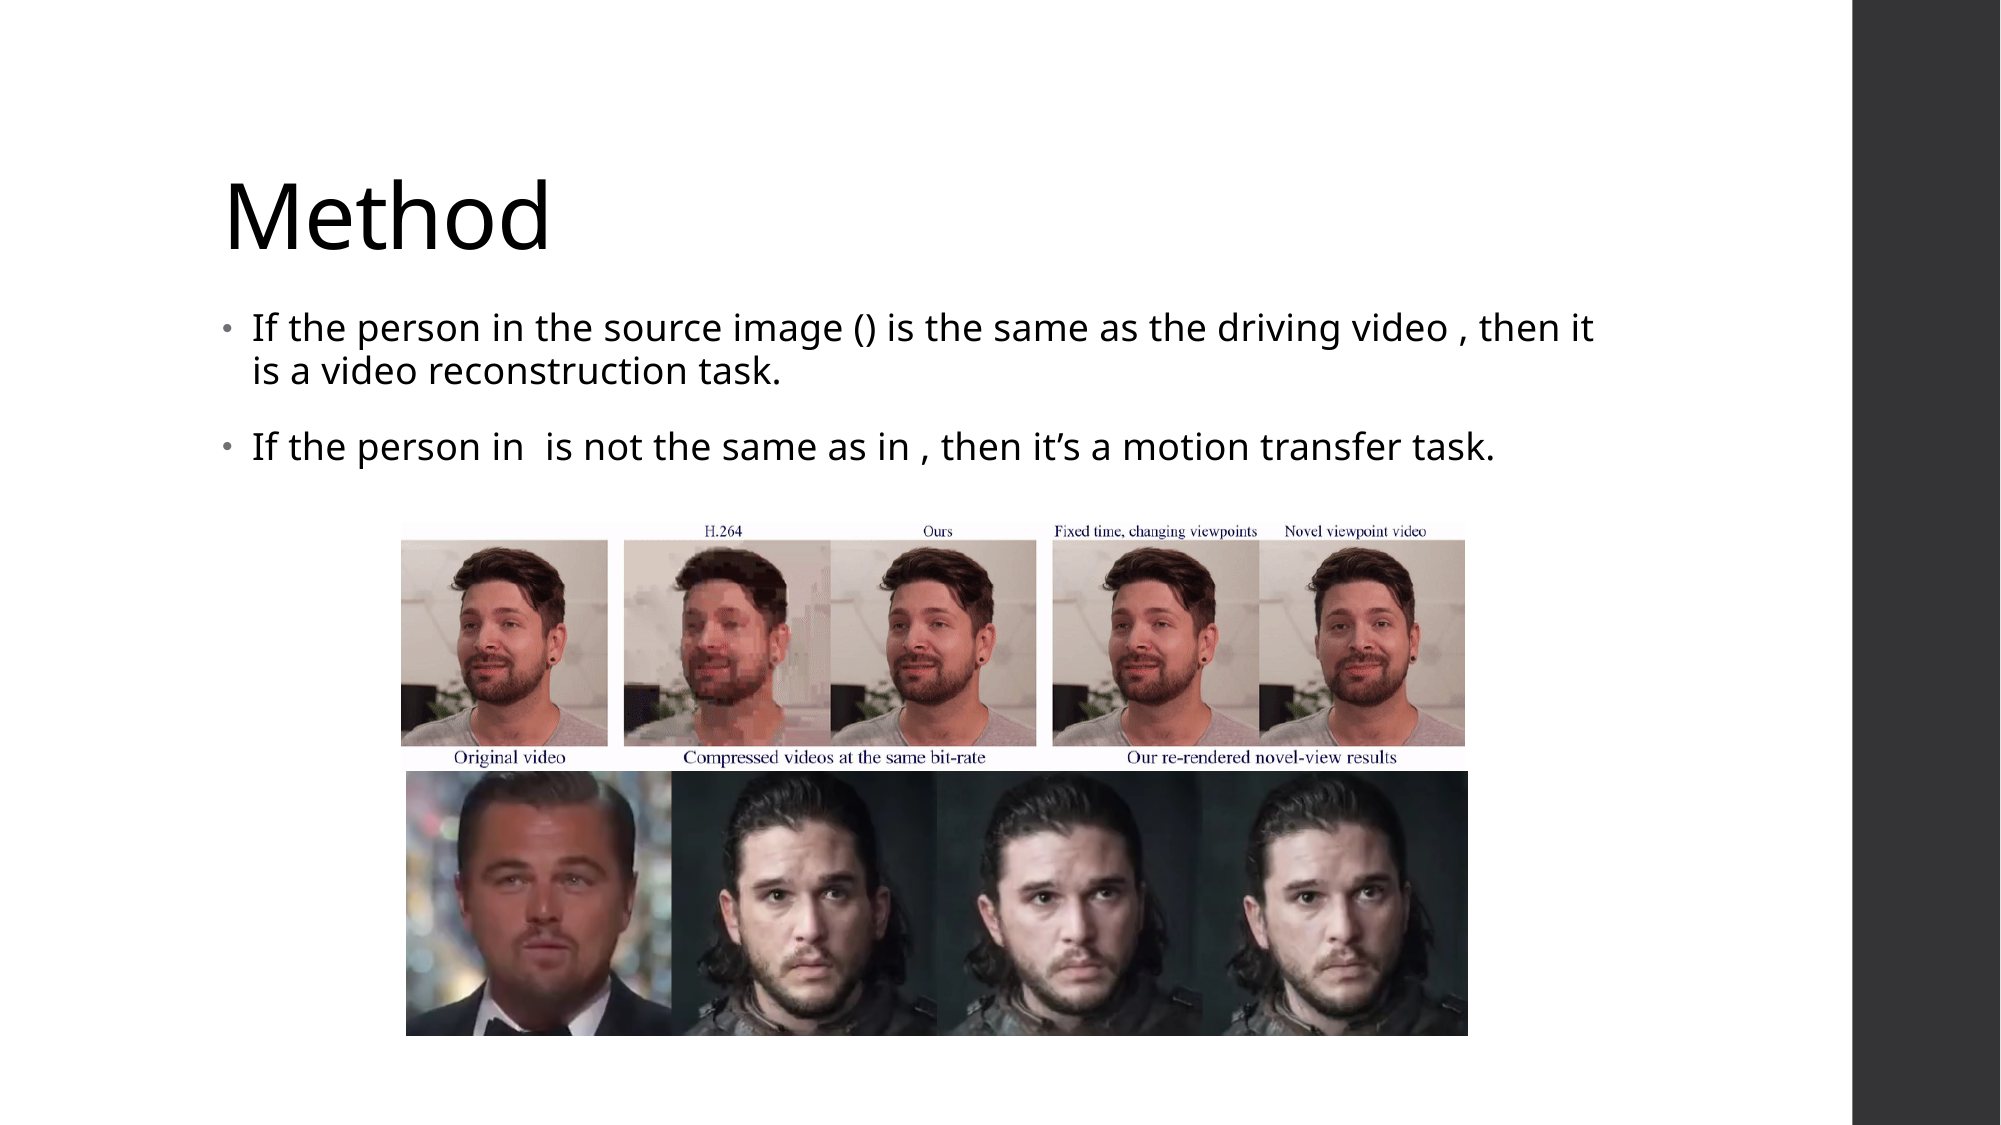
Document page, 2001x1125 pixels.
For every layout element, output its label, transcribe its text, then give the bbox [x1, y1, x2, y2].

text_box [405, 775, 1469, 1037]
title Method [206, 60, 1797, 278]
picture [401, 521, 1465, 771]
